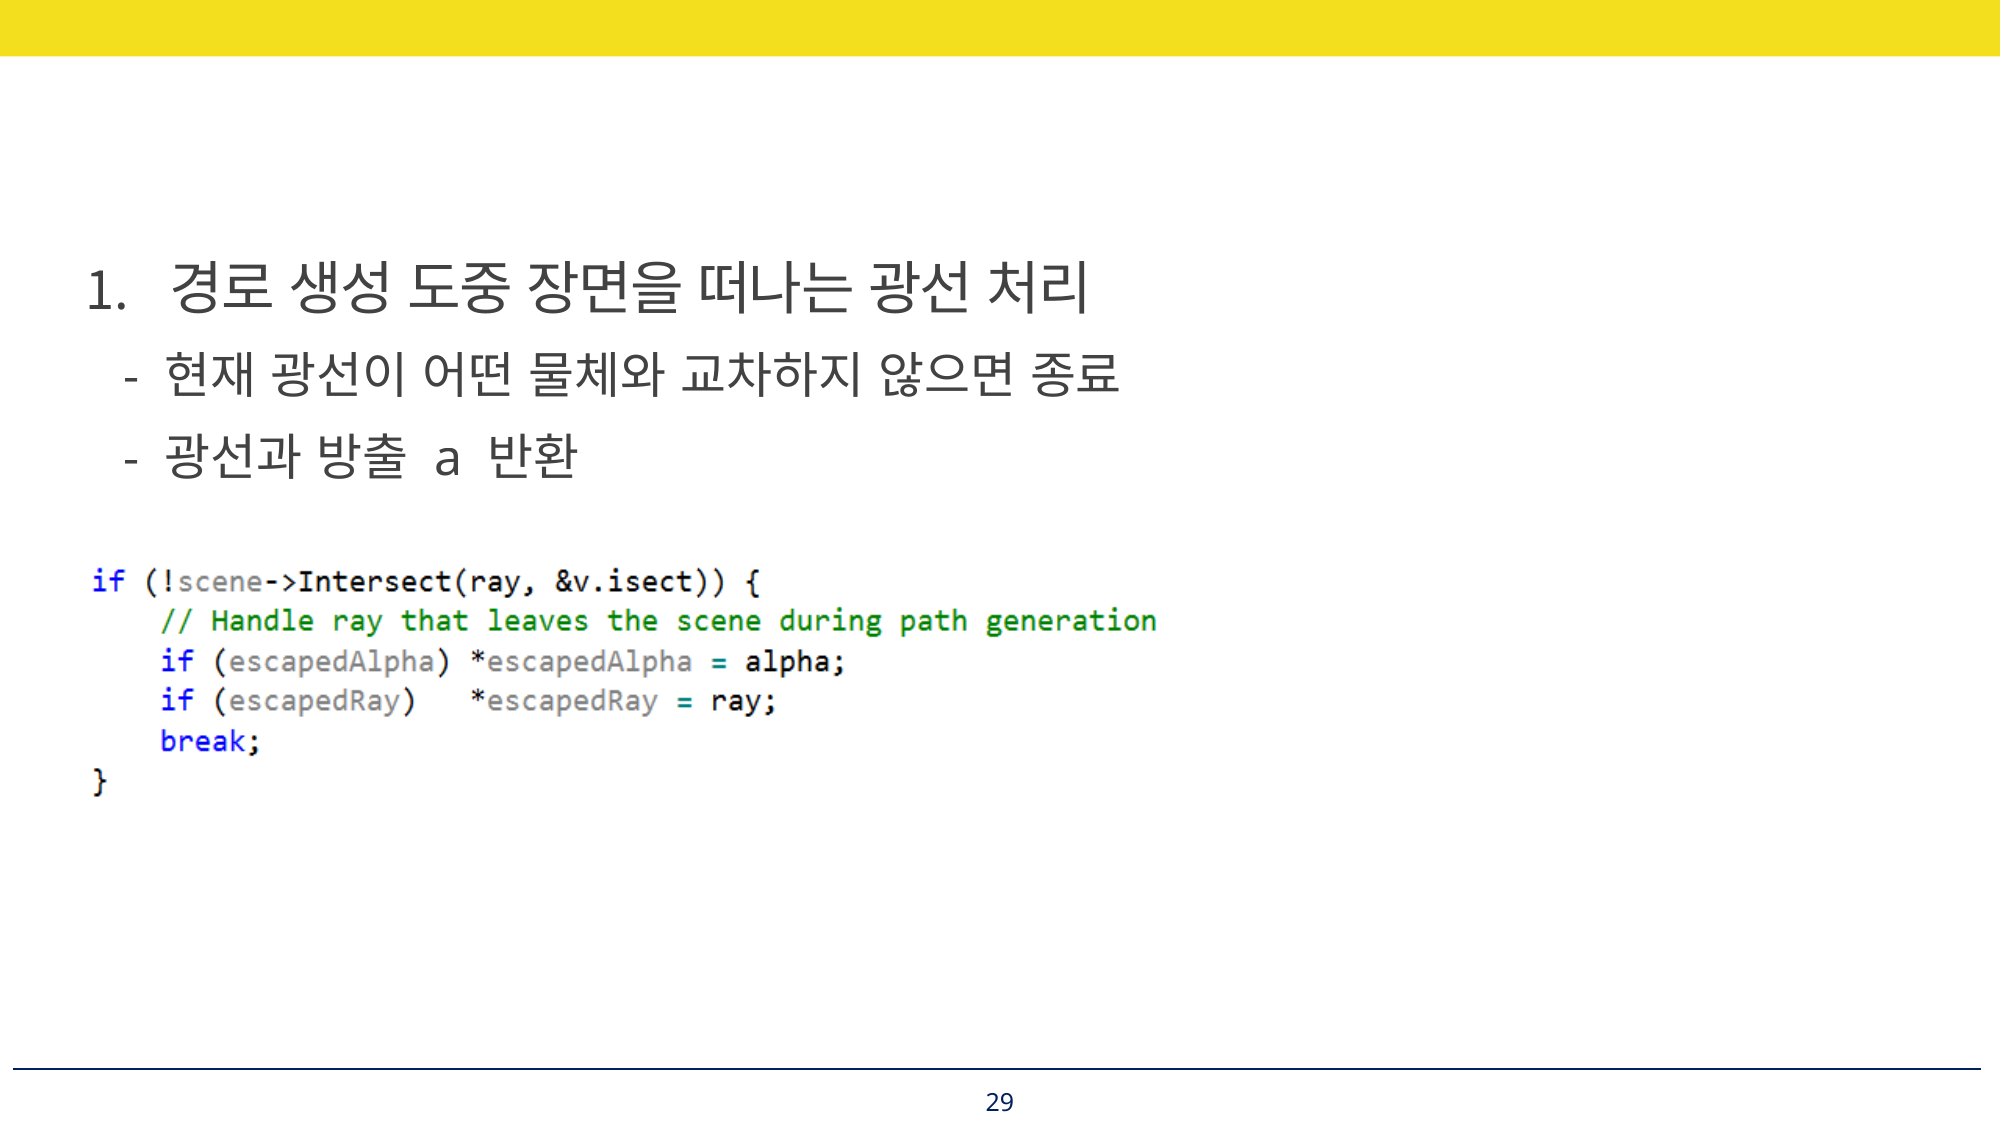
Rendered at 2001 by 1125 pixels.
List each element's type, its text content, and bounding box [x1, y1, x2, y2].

list 경로 생성 도중 장면을 떠나는 광선 처리 - 현재 광선이 어떤 물체와 교차하지 않으면 종료 - 광선과 방출 a 반환 [85, 237, 1915, 1049]
slide_number 29 [916, 1078, 1084, 1125]
picture [84, 562, 1189, 815]
